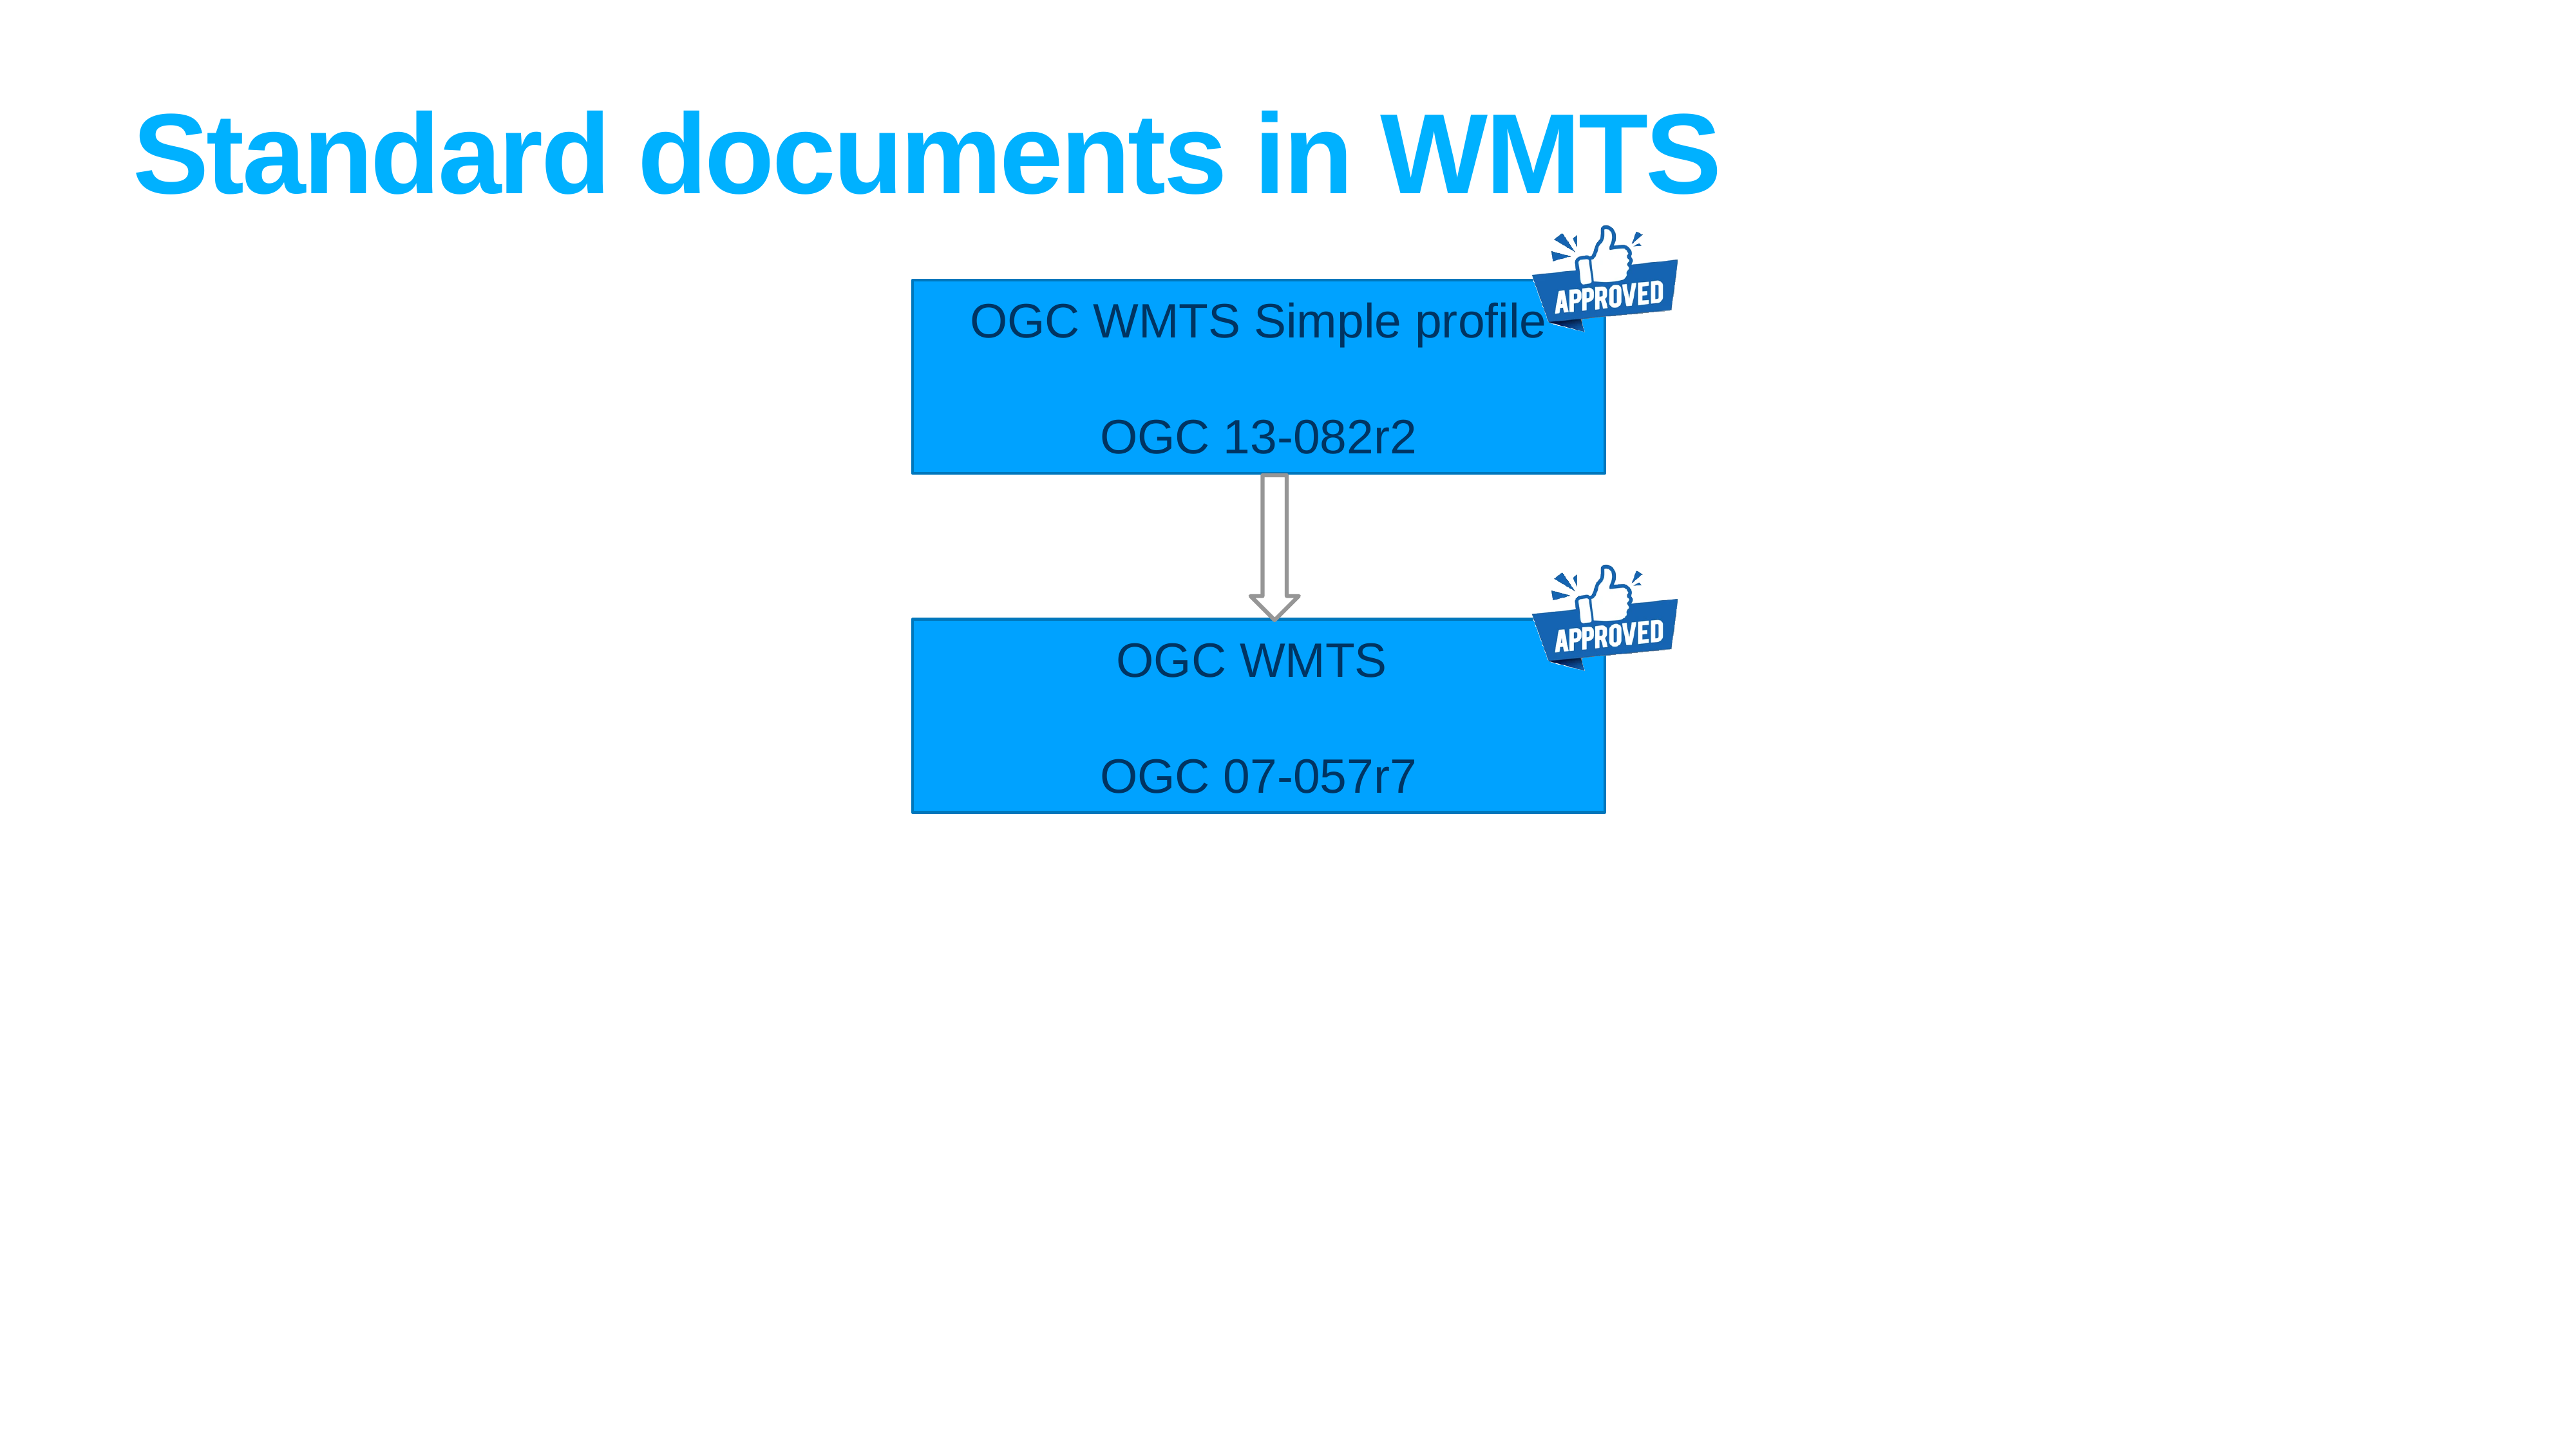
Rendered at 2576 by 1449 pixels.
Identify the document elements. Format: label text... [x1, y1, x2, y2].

text_box OGC WMTS OGC 07-057r7 [911, 618, 1606, 814]
picture [1526, 557, 1683, 681]
text_box OGC WMTS Simple profile OGC 13-082r2 [911, 279, 1606, 475]
title Standard documents in WMTS [127, 100, 2449, 252]
text_box [1250, 475, 1299, 620]
picture [1526, 218, 1683, 342]
